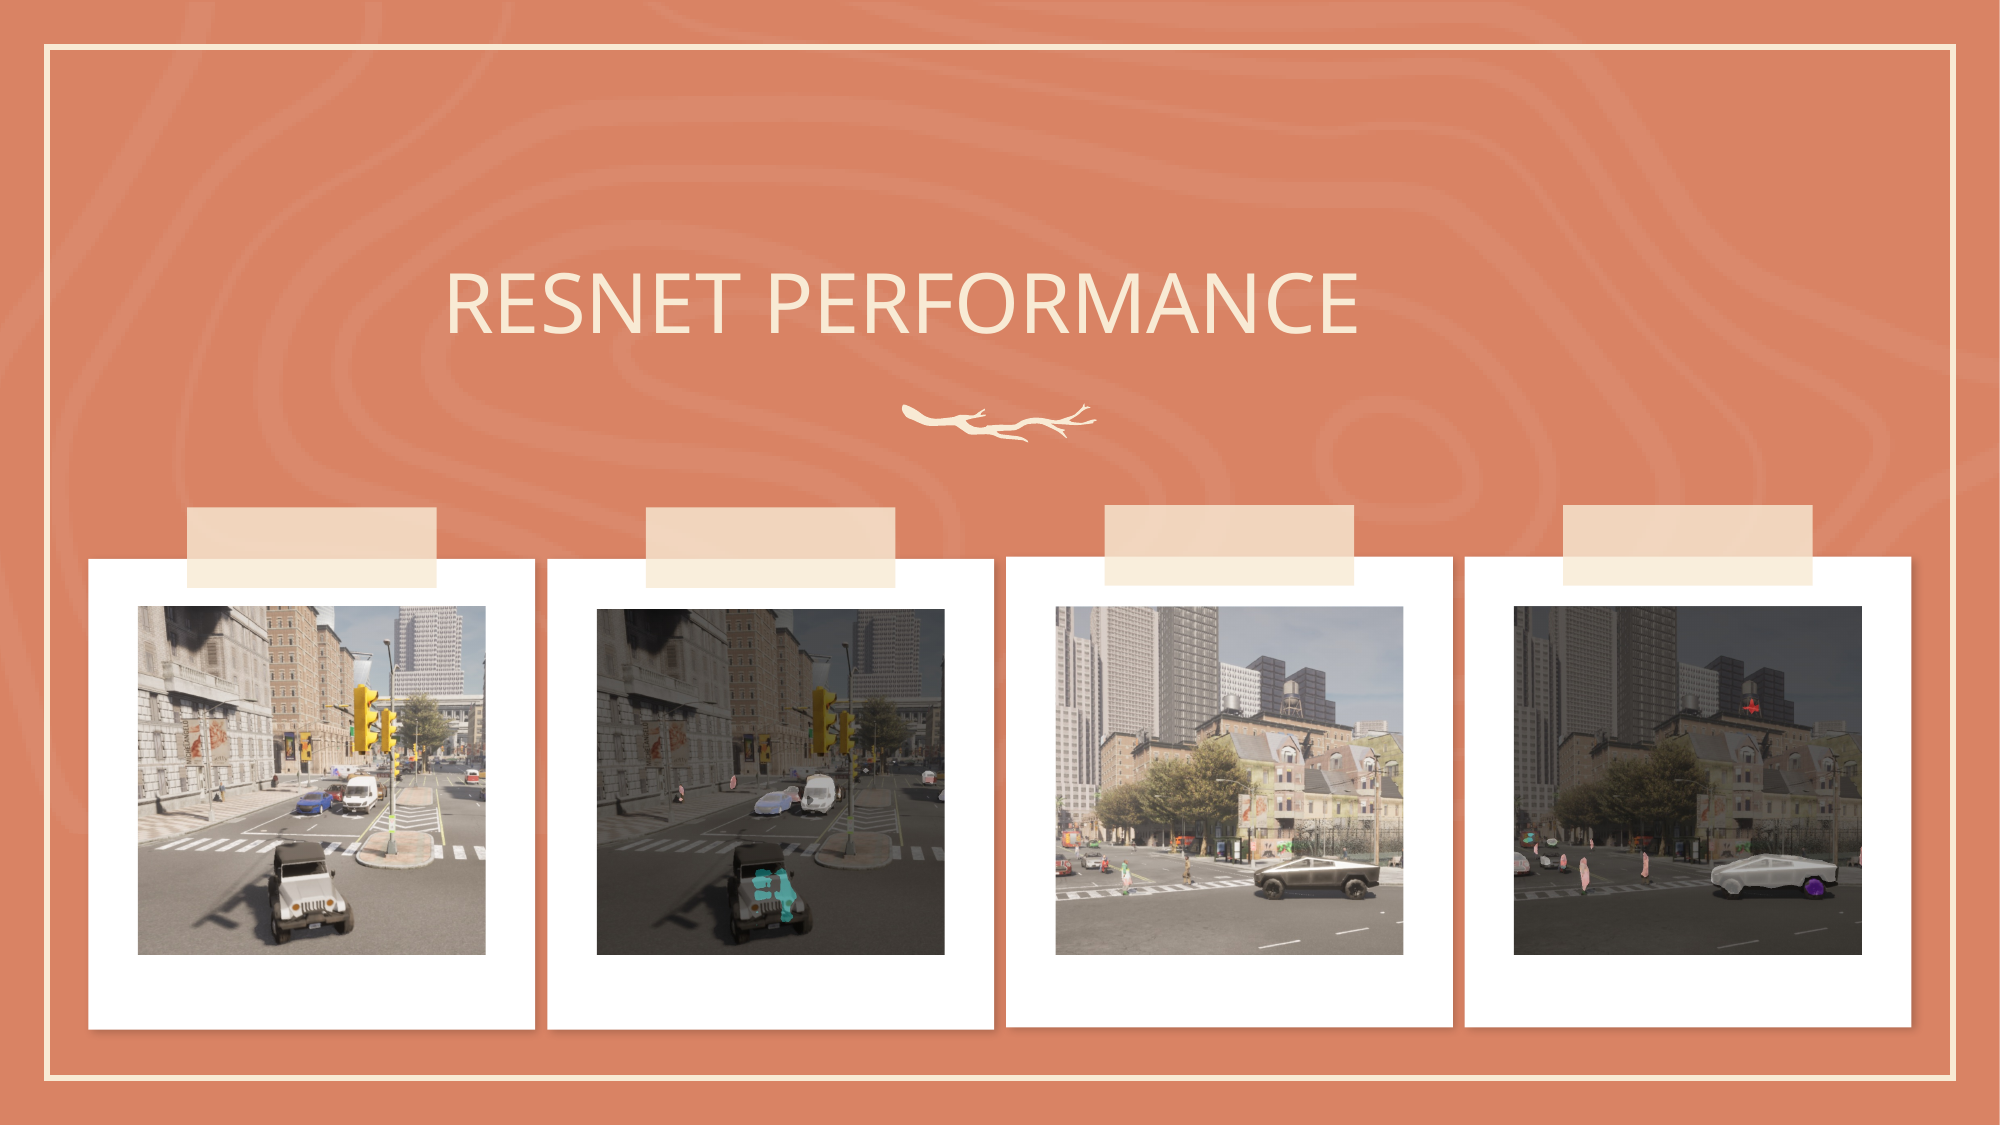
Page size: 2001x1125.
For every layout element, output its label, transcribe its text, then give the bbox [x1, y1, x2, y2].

picture [596, 609, 945, 955]
picture [1513, 606, 1862, 955]
title ReSNET Performance [442, 261, 1669, 359]
picture [1055, 606, 1404, 955]
picture [137, 606, 486, 955]
